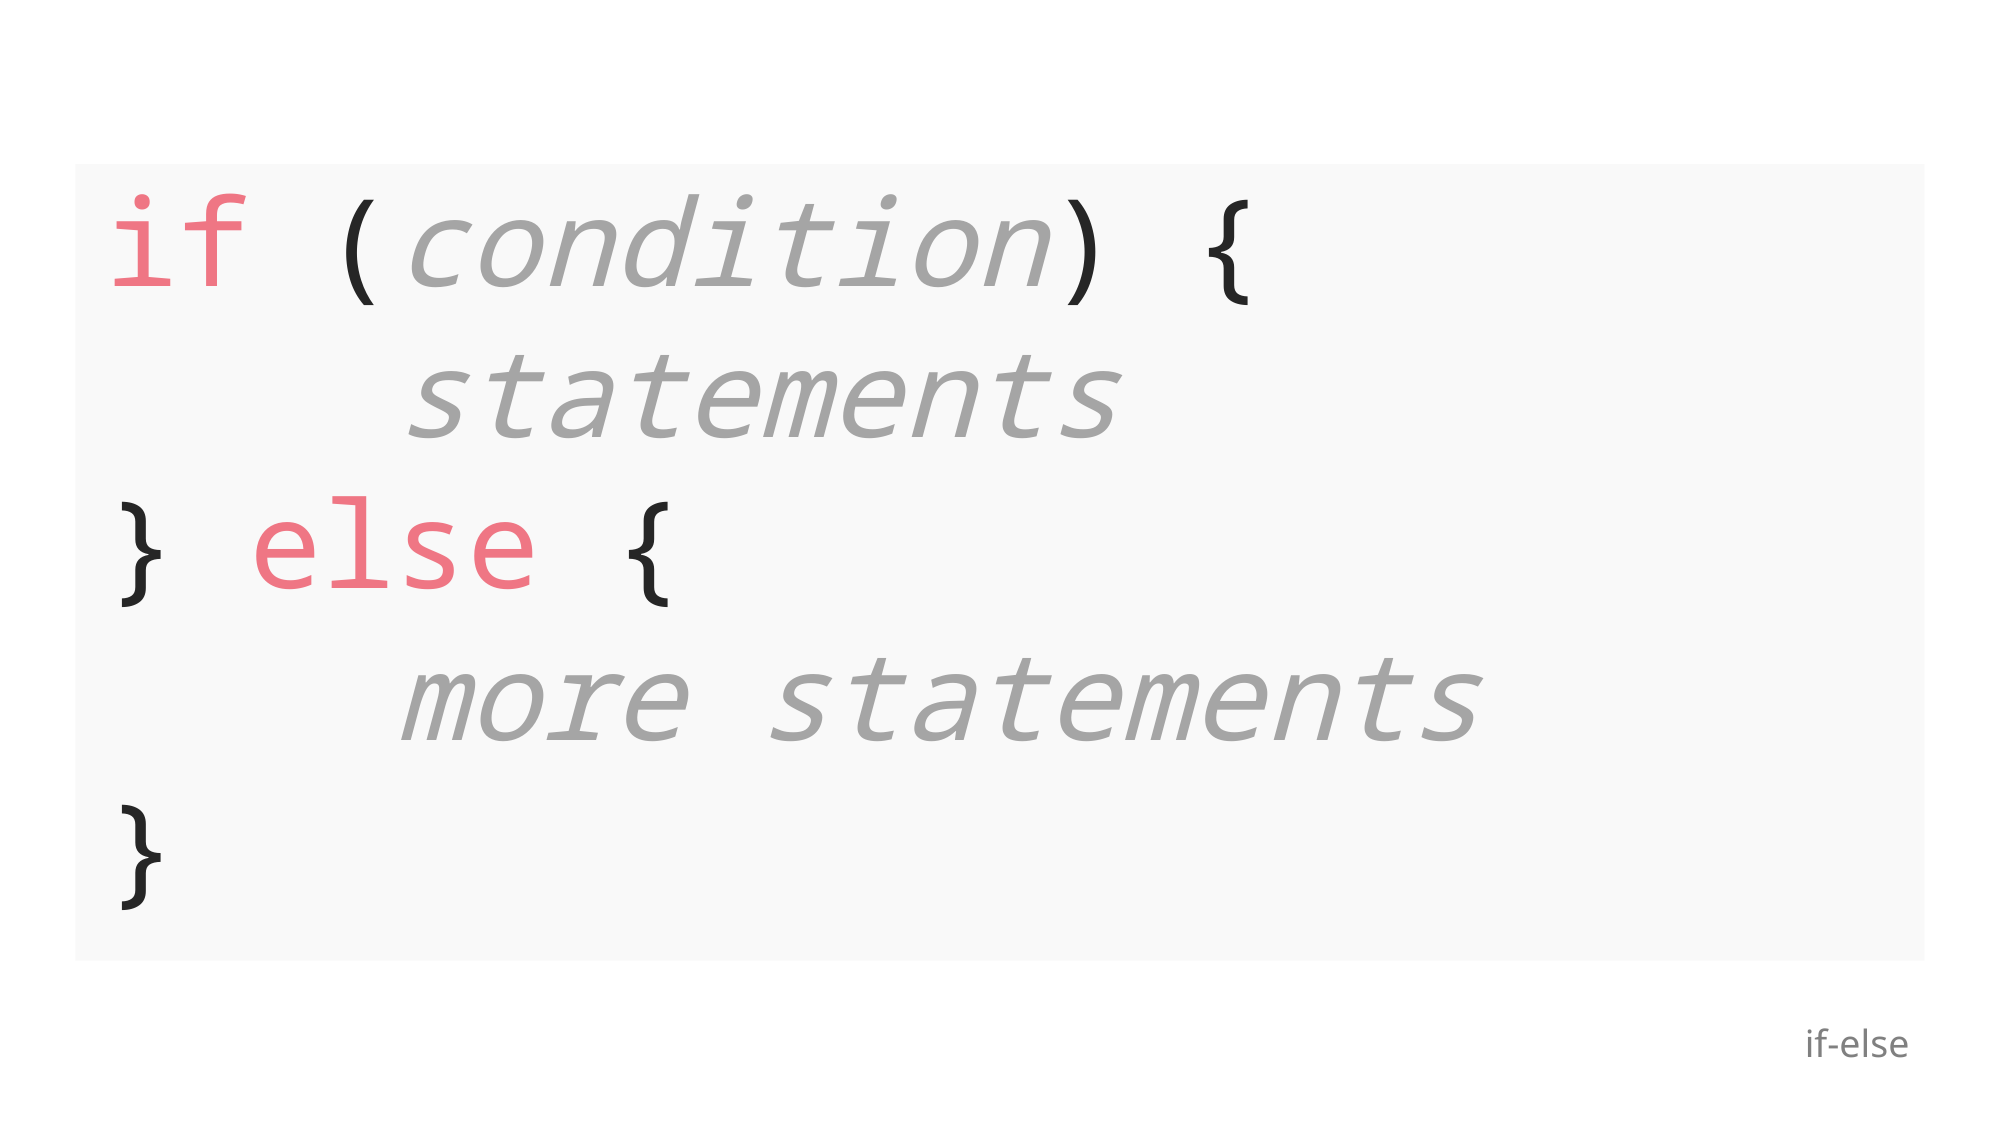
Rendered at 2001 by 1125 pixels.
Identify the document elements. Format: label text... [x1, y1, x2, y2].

list if-else [75, 1017, 1925, 1081]
list if (condition) { statements } else { more statements } [75, 164, 1925, 961]
